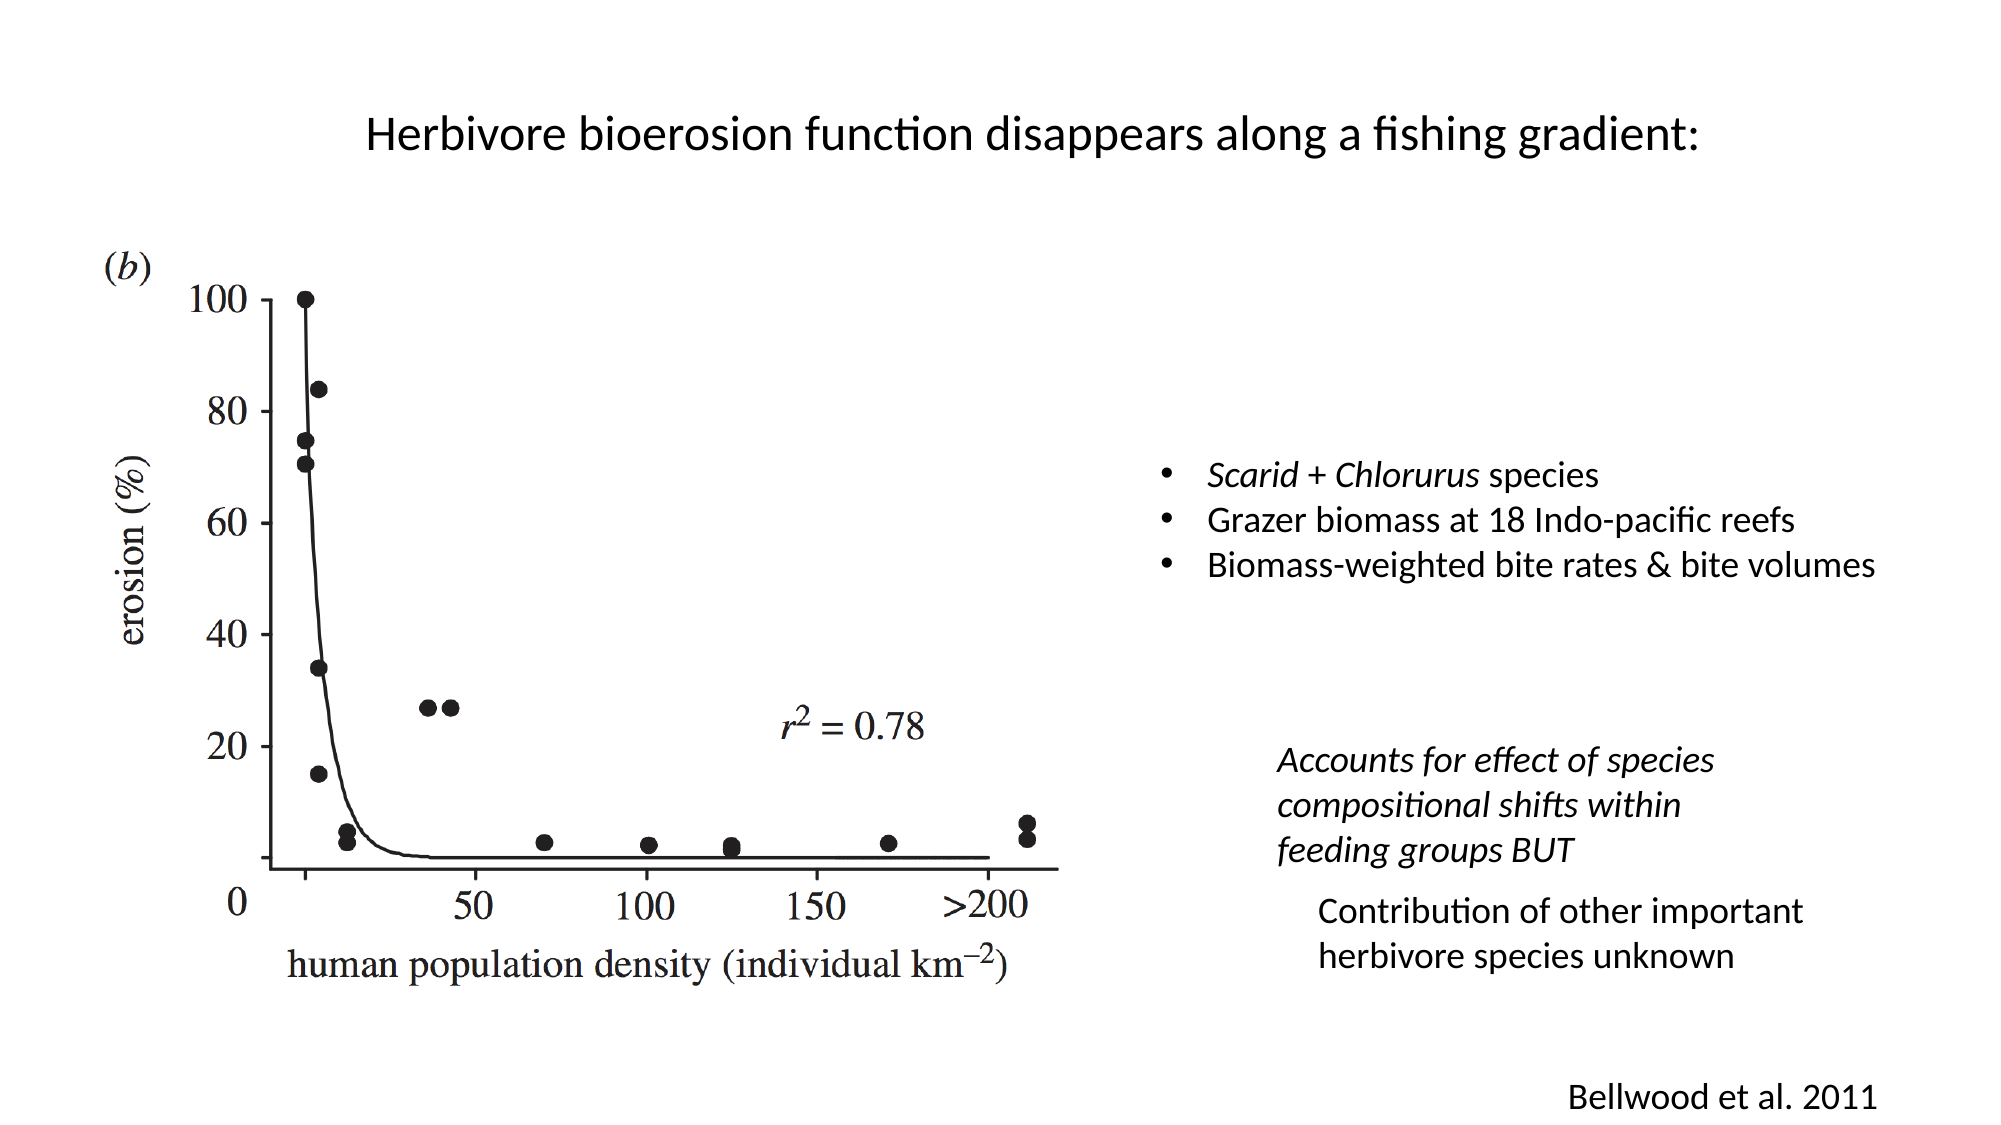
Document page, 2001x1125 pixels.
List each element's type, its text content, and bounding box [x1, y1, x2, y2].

text_box Accounts for effect of species compositional shifts within feeding groups BUT [1262, 727, 1742, 877]
text_box Contribution of other important herbivore species unknown [1303, 878, 1914, 984]
text_box Herbivore bioerosion function disappears along a fishing gradient: [350, 93, 1717, 168]
text_box Bellwood et al. 2011 [1553, 1064, 1894, 1125]
picture [0, 226, 1091, 1025]
text_box Scarid + Chlorurus species Grazer biomass at 18 Indo-pacific reefs Biomass-weighted bite rates & bite volumes [1145, 442, 1892, 638]
